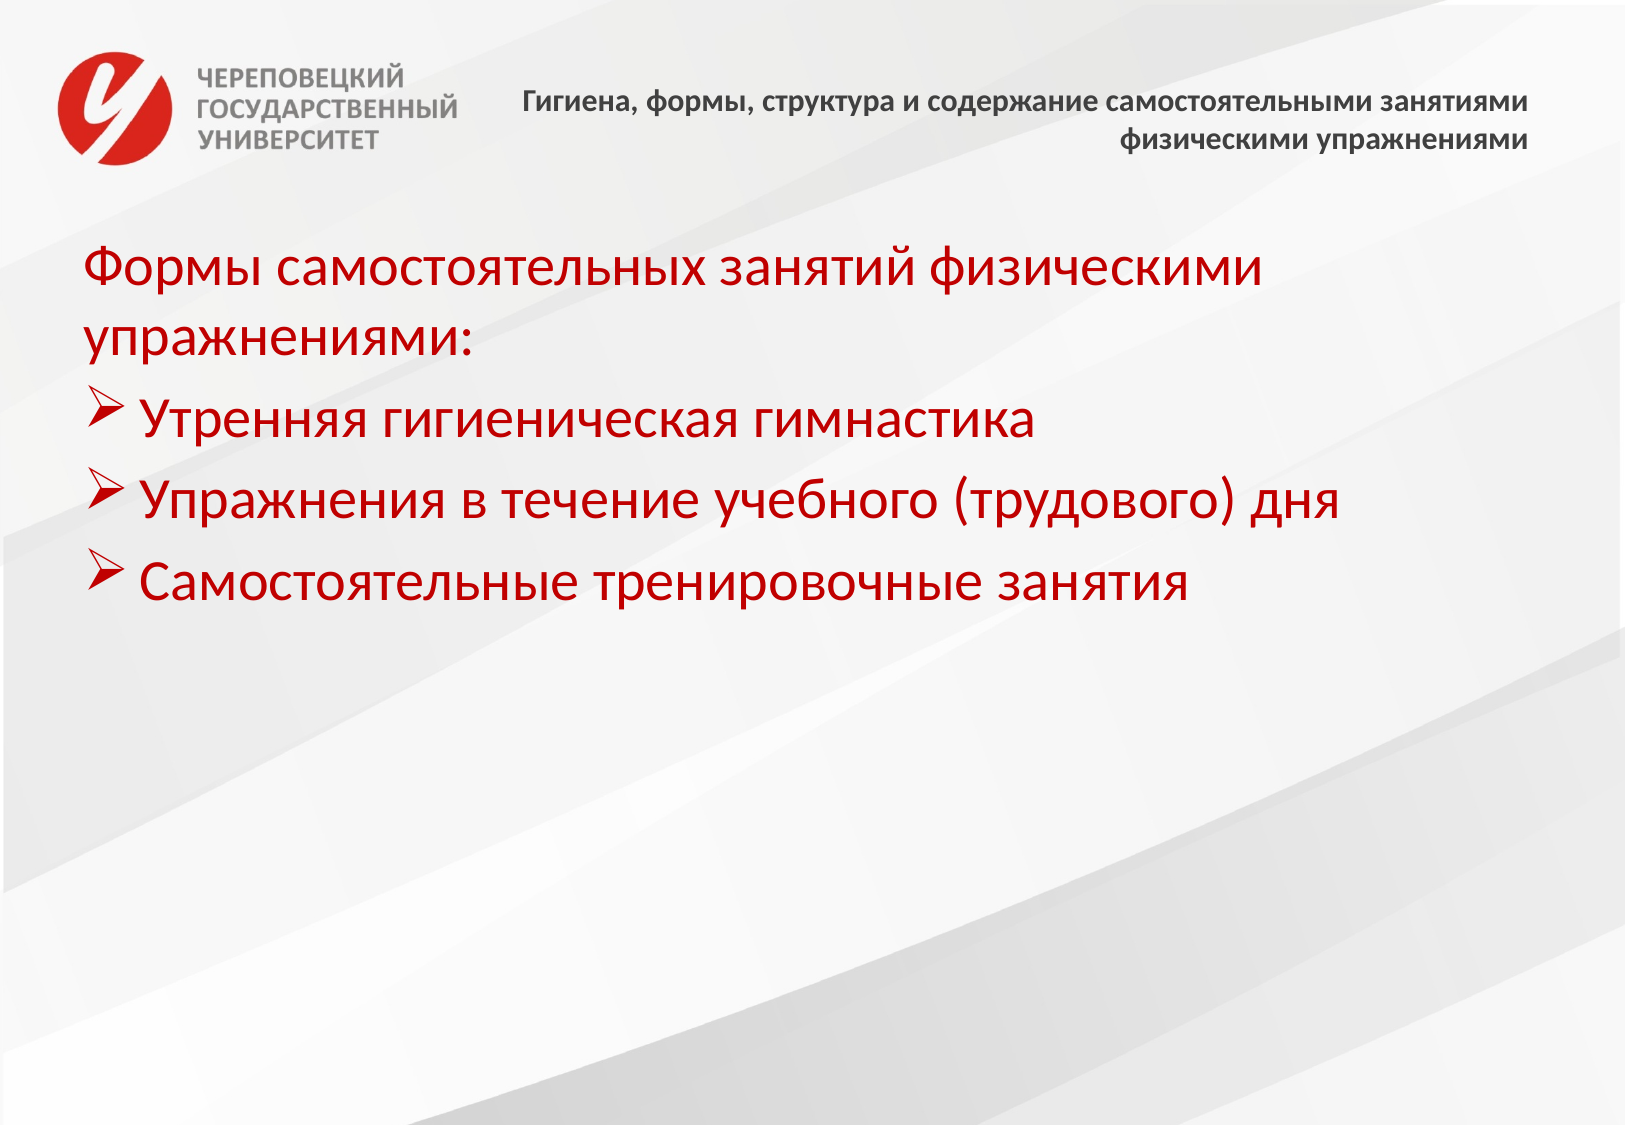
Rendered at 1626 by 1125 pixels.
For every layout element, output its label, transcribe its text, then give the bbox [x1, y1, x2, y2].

picture [0, 0, 1625, 1125]
title Гигиена, формы, структура и содержание самостоятельными занятиями физическими упражнениями [457, 71, 1544, 165]
list Формы самостоятельных занятий физическими упражнениями: Утренняя гигиеническая гимнастика Упражнения в течение учебного (трудового) дня Самостоятельные тренировочные занятия [68, 219, 1562, 1015]
